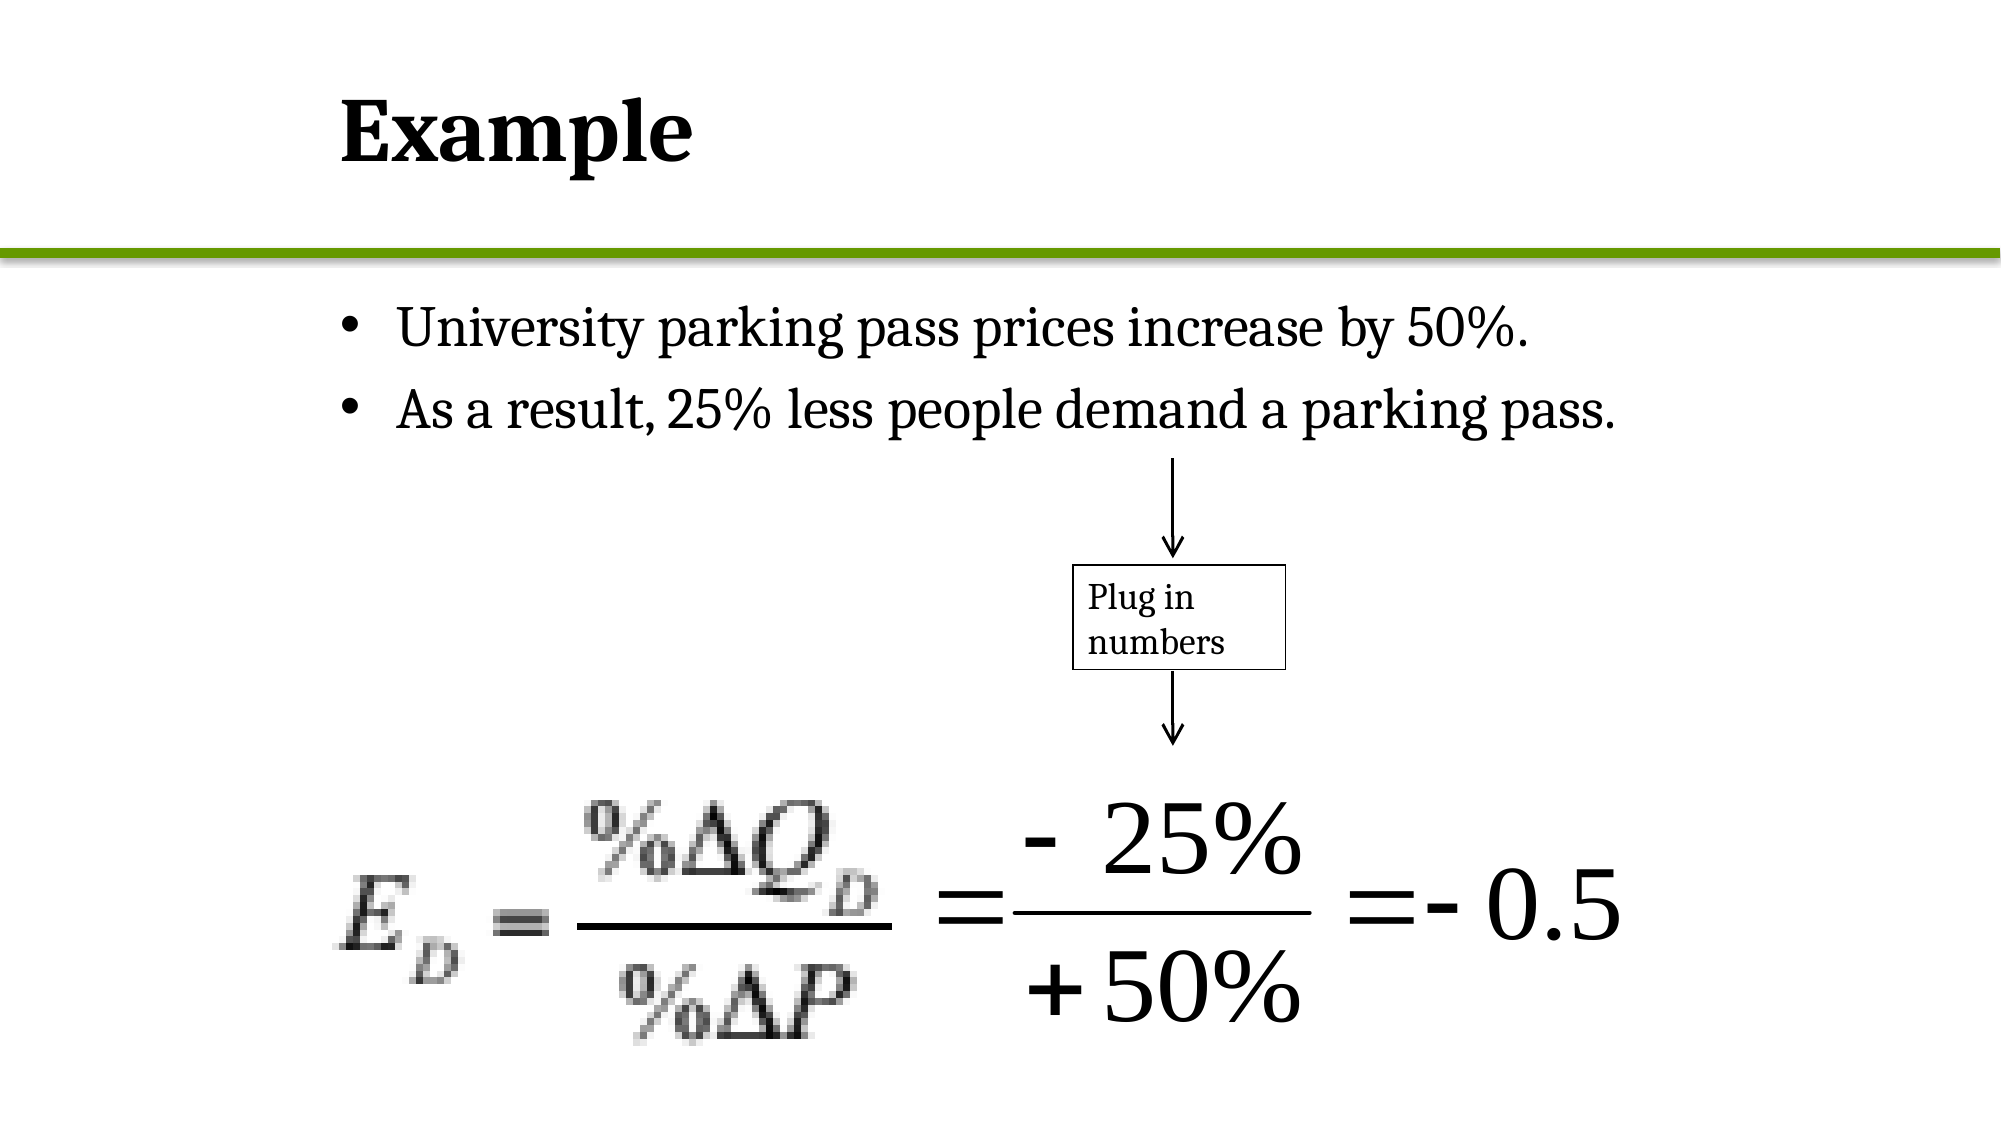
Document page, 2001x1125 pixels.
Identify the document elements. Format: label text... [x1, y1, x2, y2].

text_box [1072, 458, 1286, 746]
title Example [324, 0, 1675, 251]
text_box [318, 759, 908, 1053]
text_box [912, 770, 1637, 1047]
list University parking pass prices increase by 50%. As a result, 25% less people demand a parking pass. [324, 280, 1675, 555]
